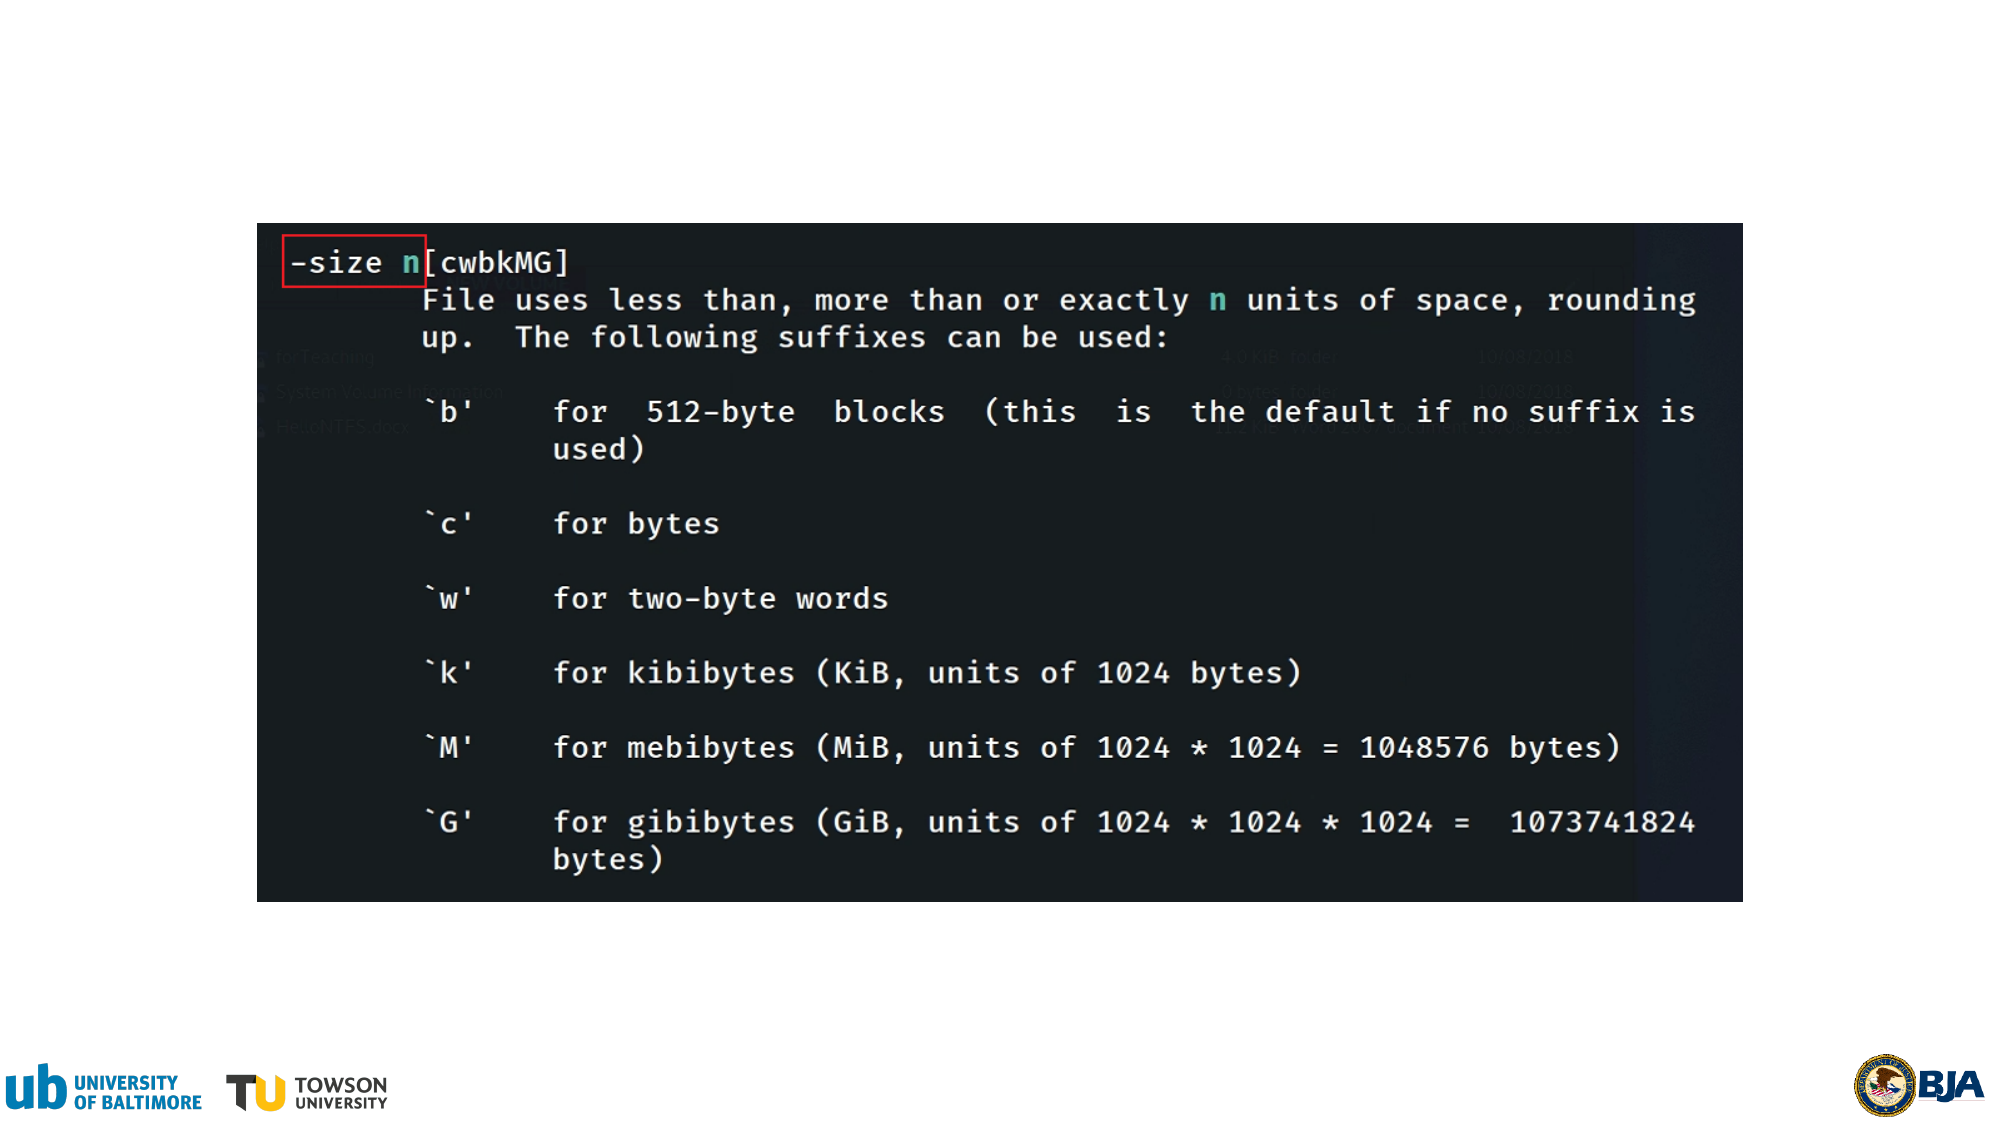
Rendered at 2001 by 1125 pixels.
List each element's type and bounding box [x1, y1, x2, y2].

picture [0, 1031, 407, 1125]
picture [1854, 1054, 1986, 1117]
picture [257, 223, 1743, 902]
